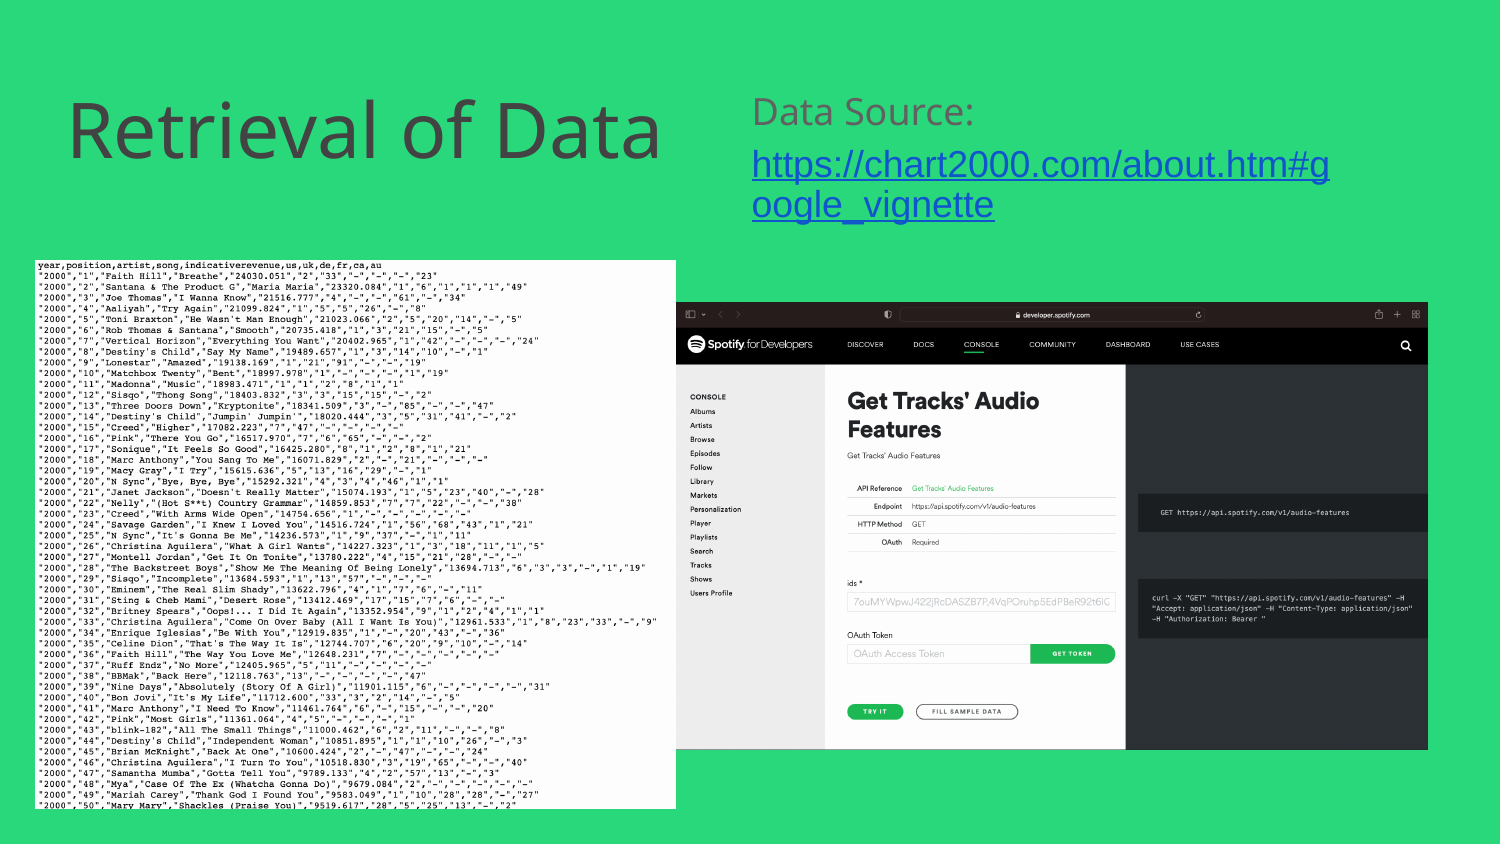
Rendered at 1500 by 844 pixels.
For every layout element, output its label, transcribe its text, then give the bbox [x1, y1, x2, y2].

picture [35, 259, 1428, 810]
title How? [80, 86, 1032, 300]
title Retrieval of Data [51, 16, 681, 242]
list Data Source: https://chart2000.com/about.htm#google_vignette [736, 63, 1367, 273]
